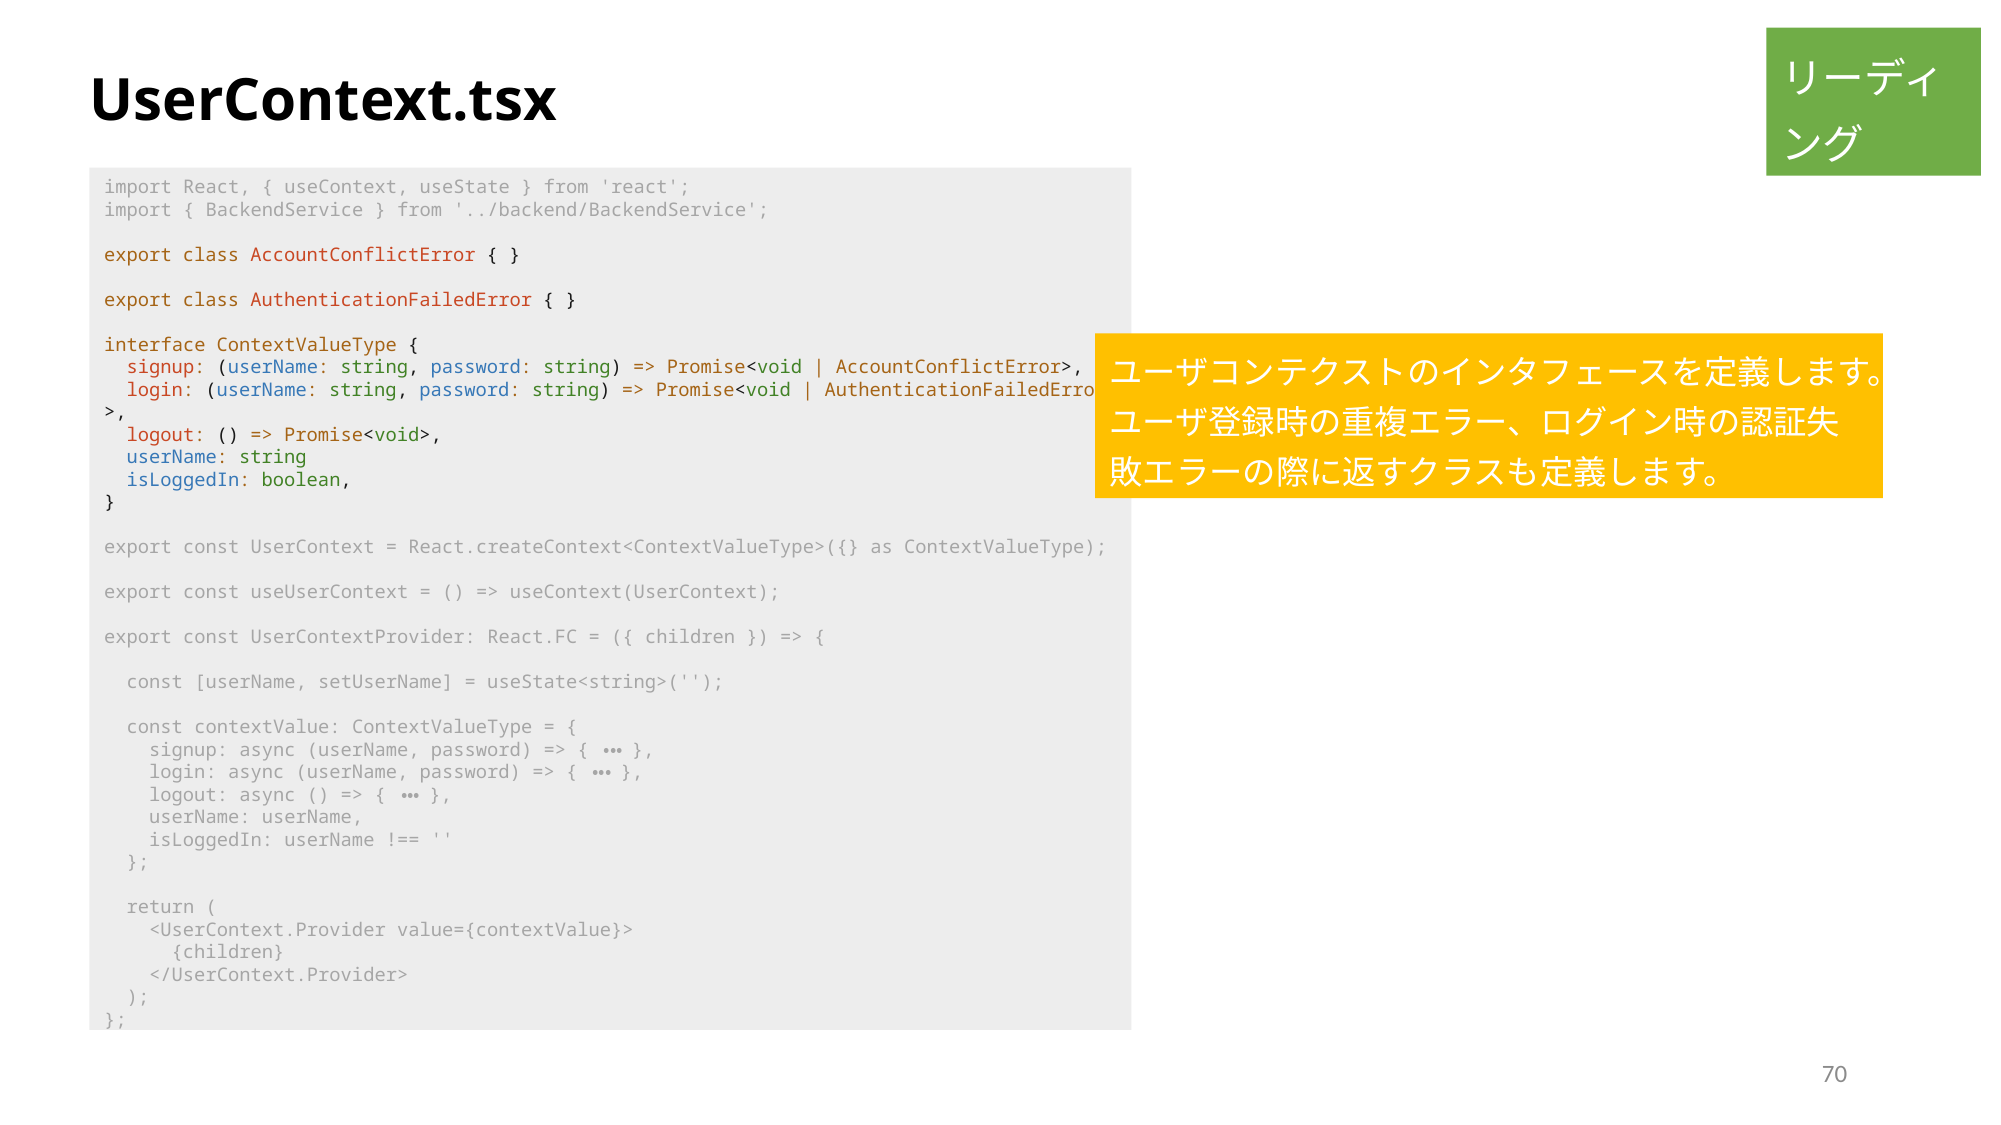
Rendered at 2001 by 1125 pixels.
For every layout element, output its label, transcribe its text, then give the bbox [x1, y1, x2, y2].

text_box ユーザコンテクストのインタフェースを定義します。 ユーザ登録時の重複エラー、ログイン時の認証失敗エラーの際に返すクラスも定義します。 [1095, 333, 1883, 499]
text_box リーディング [1766, 27, 1981, 176]
text_box import React, { useContext, useState } from 'react'; import { BackendService } from '../backend/BackendService'; export class AccountConflictError { } export class AuthenticationFailedError { } interface ContextValueType { signup: (userName: string, password: string) => Promise<void | AccountConflictError>, login: (userName: string, password: string) => Promise<void | AuthenticationFailedError>, logout: () => Promise<void>, userName: string isLoggedIn: boolean, } export const UserContext = React.createContext<ContextValueType>({} as ContextValueType); export const useUserContext = () => useContext(UserContext); export const UserContextProvider: React.FC = ({ children }) => { const [userName, setUserName] = useState<string>(''); const contextValue: ContextValueType = { signup: async (userName, password) => { ・・・ }, login: async (userName, password) => { ・・・ }, logout: async () => { ・・・ }, userName: userName, isLoggedIn: userName !== '' }; return ( <UserContext.Provider value={contextValue}> {children} </UserContext.Provider> ); }; [89, 167, 1132, 1030]
text_box UserContext.tsx [74, 54, 1454, 140]
slide_number 70 [1412, 1042, 1863, 1103]
